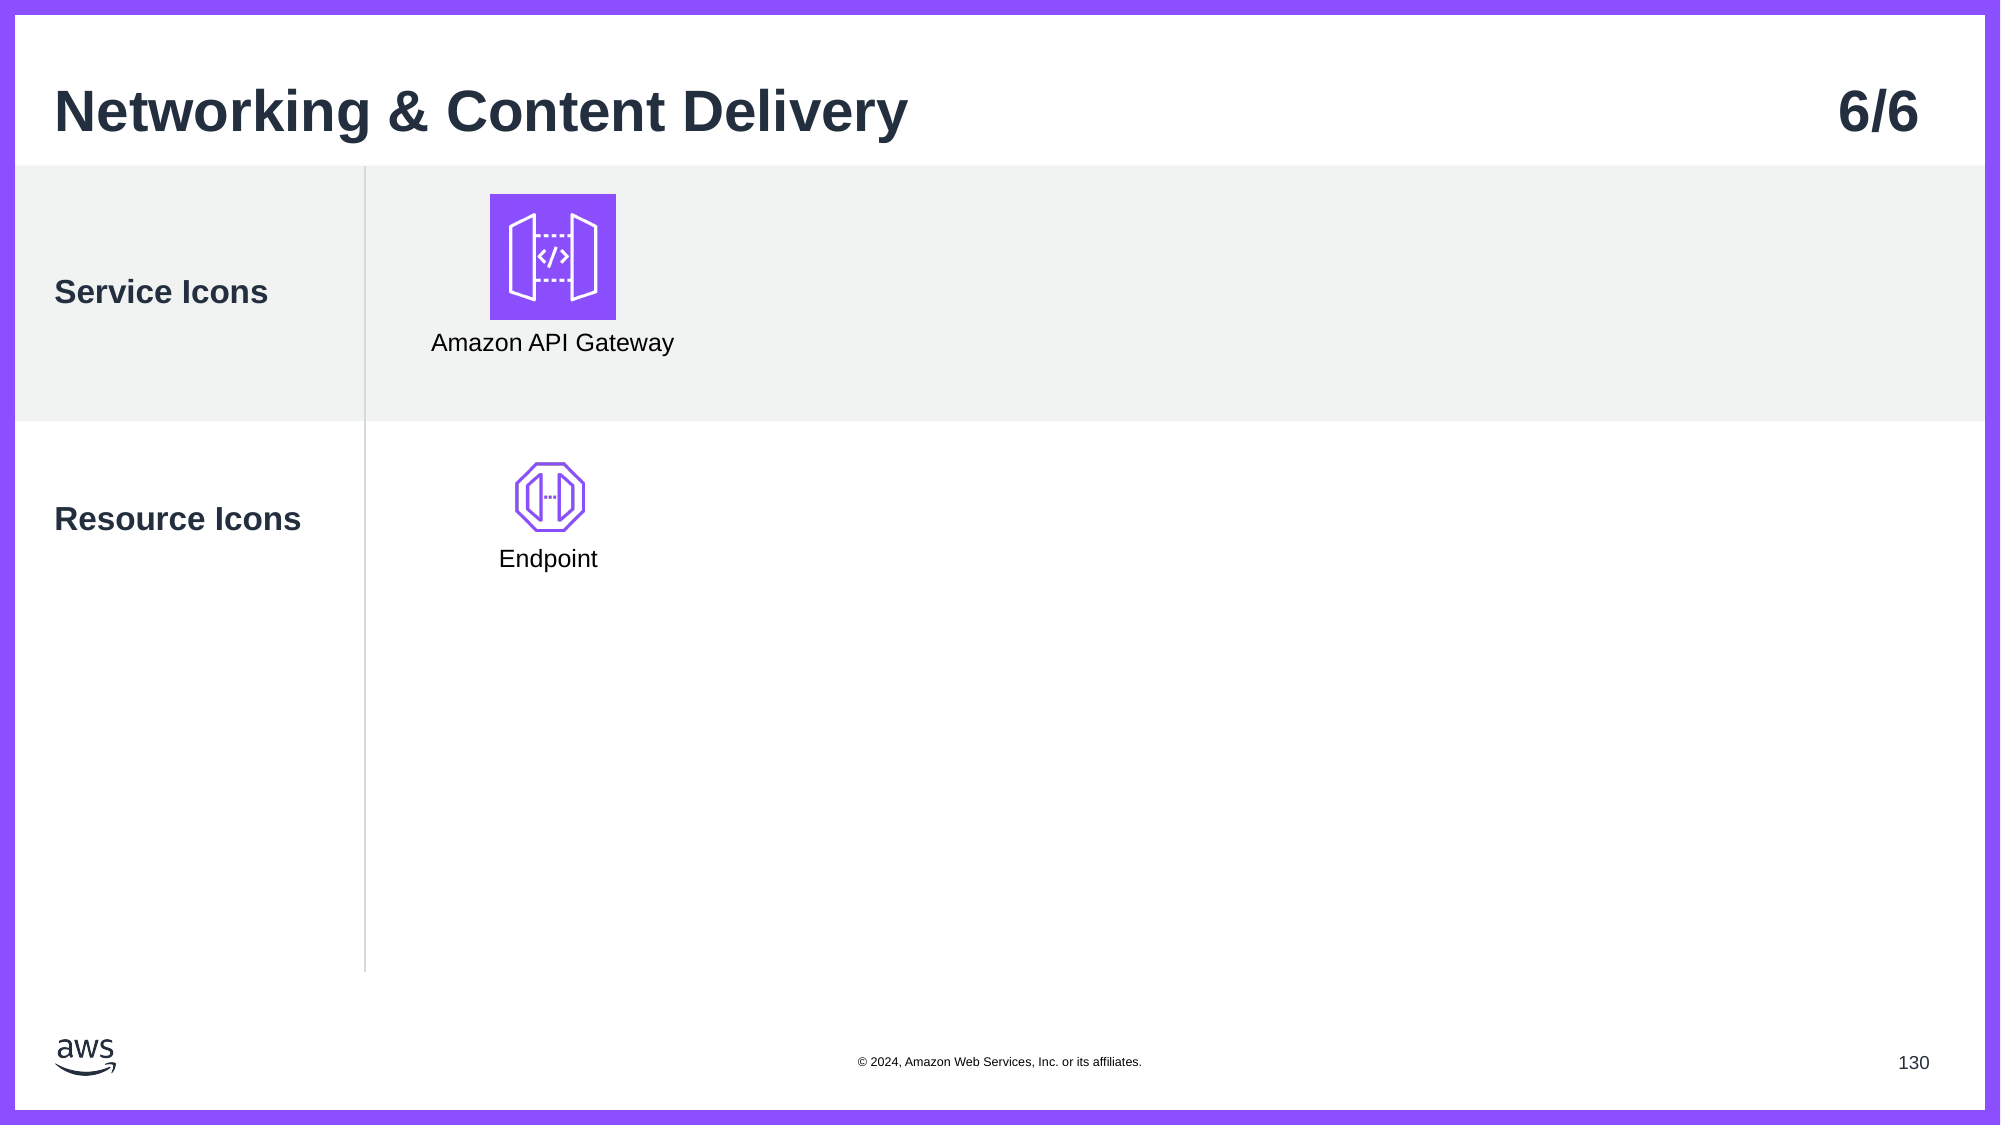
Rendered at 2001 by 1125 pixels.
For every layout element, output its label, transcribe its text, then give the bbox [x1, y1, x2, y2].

footer © 2024, Amazon Web Services, Inc. or its affiliates. [662, 1031, 1338, 1092]
picture [512, 459, 588, 535]
picture [55, 1039, 116, 1076]
picture [490, 194, 616, 320]
text_box Amazon API Gateway [369, 319, 737, 364]
text_box Endpoint [428, 534, 669, 580]
slide_number 130 [1494, 1031, 1945, 1092]
title Networking & Content Delivery 6/6 [39, 59, 1958, 166]
